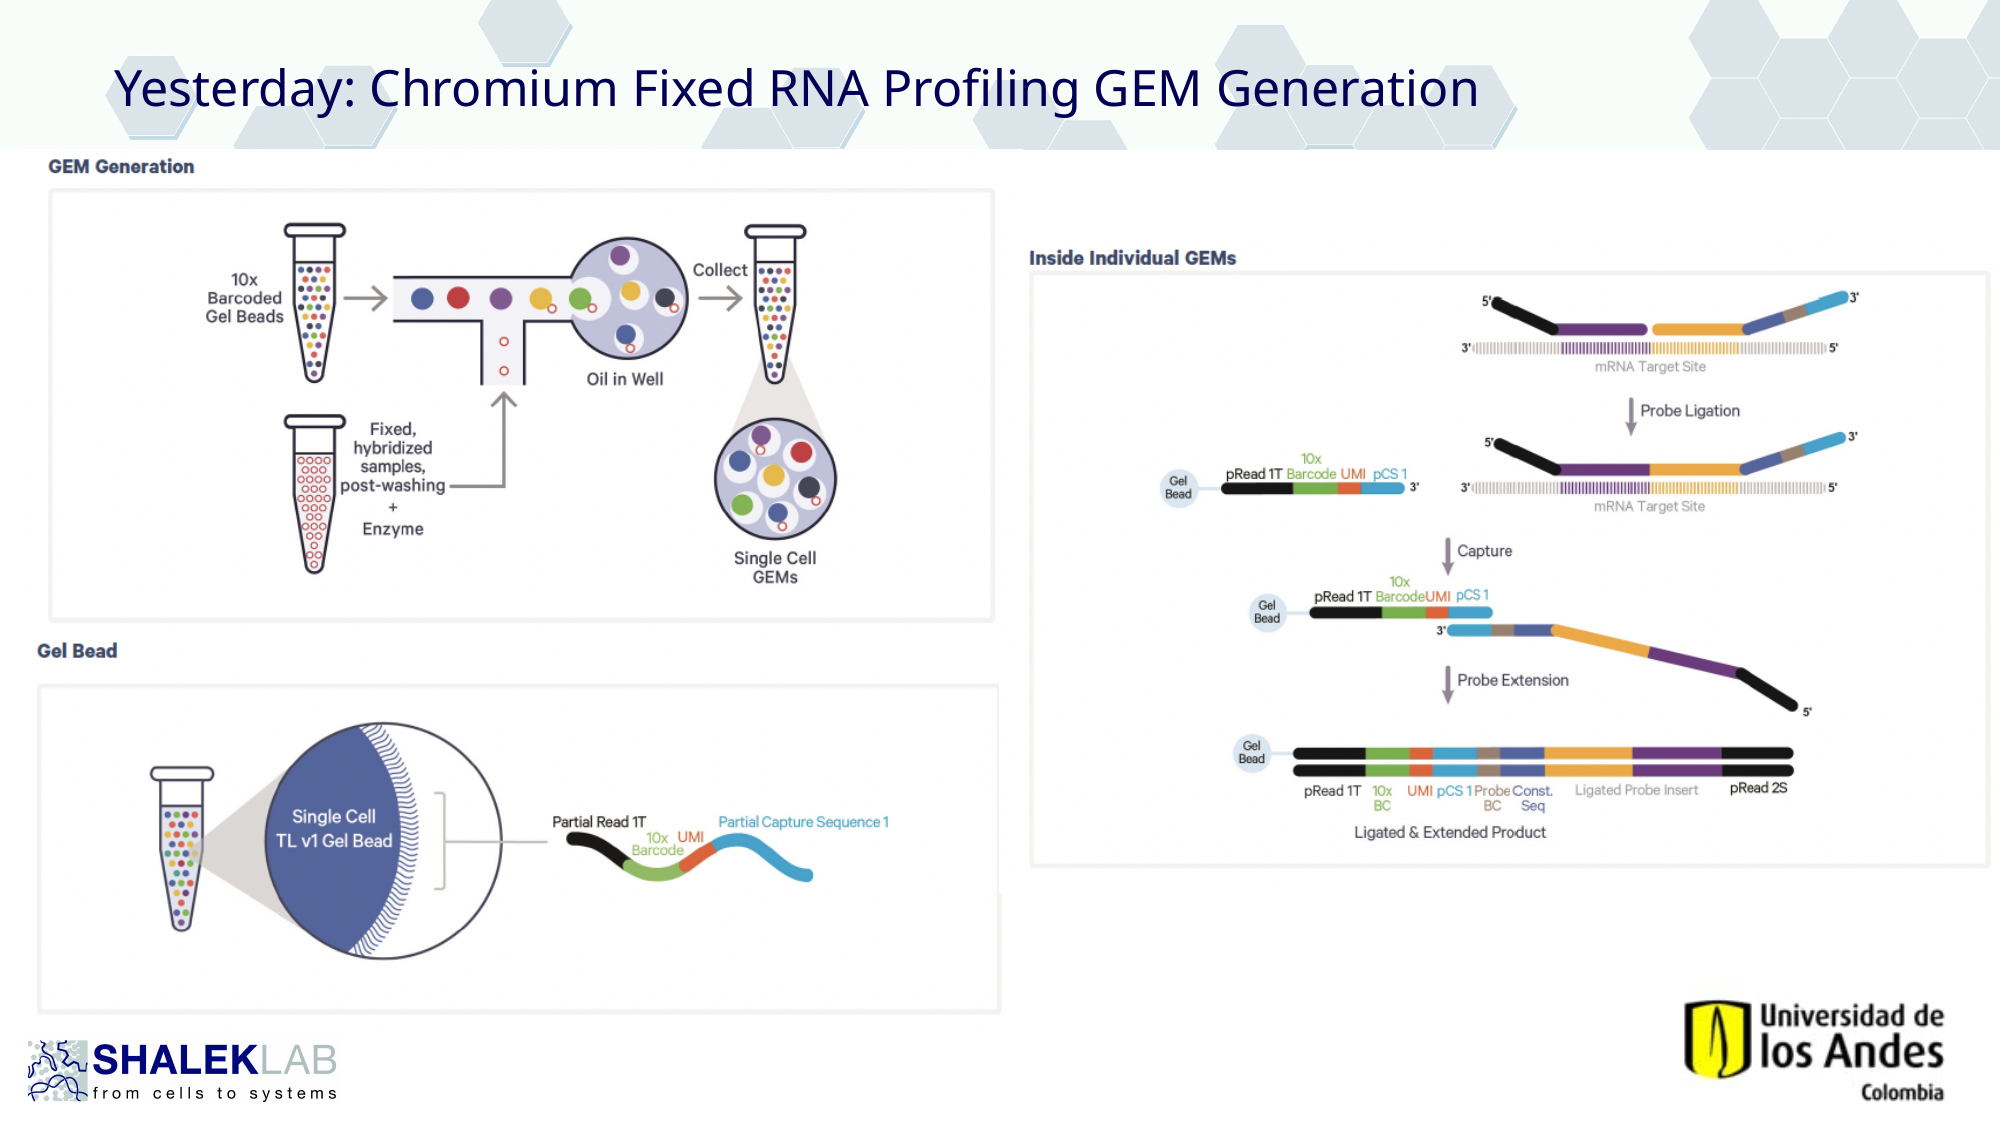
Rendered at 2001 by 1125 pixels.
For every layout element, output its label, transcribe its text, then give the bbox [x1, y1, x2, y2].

picture [1663, 968, 1965, 1125]
title Yesterday: Chromium Fixed RNA Profiling GEM Generation [99, 29, 1900, 150]
picture [0, 0, 2000, 1106]
